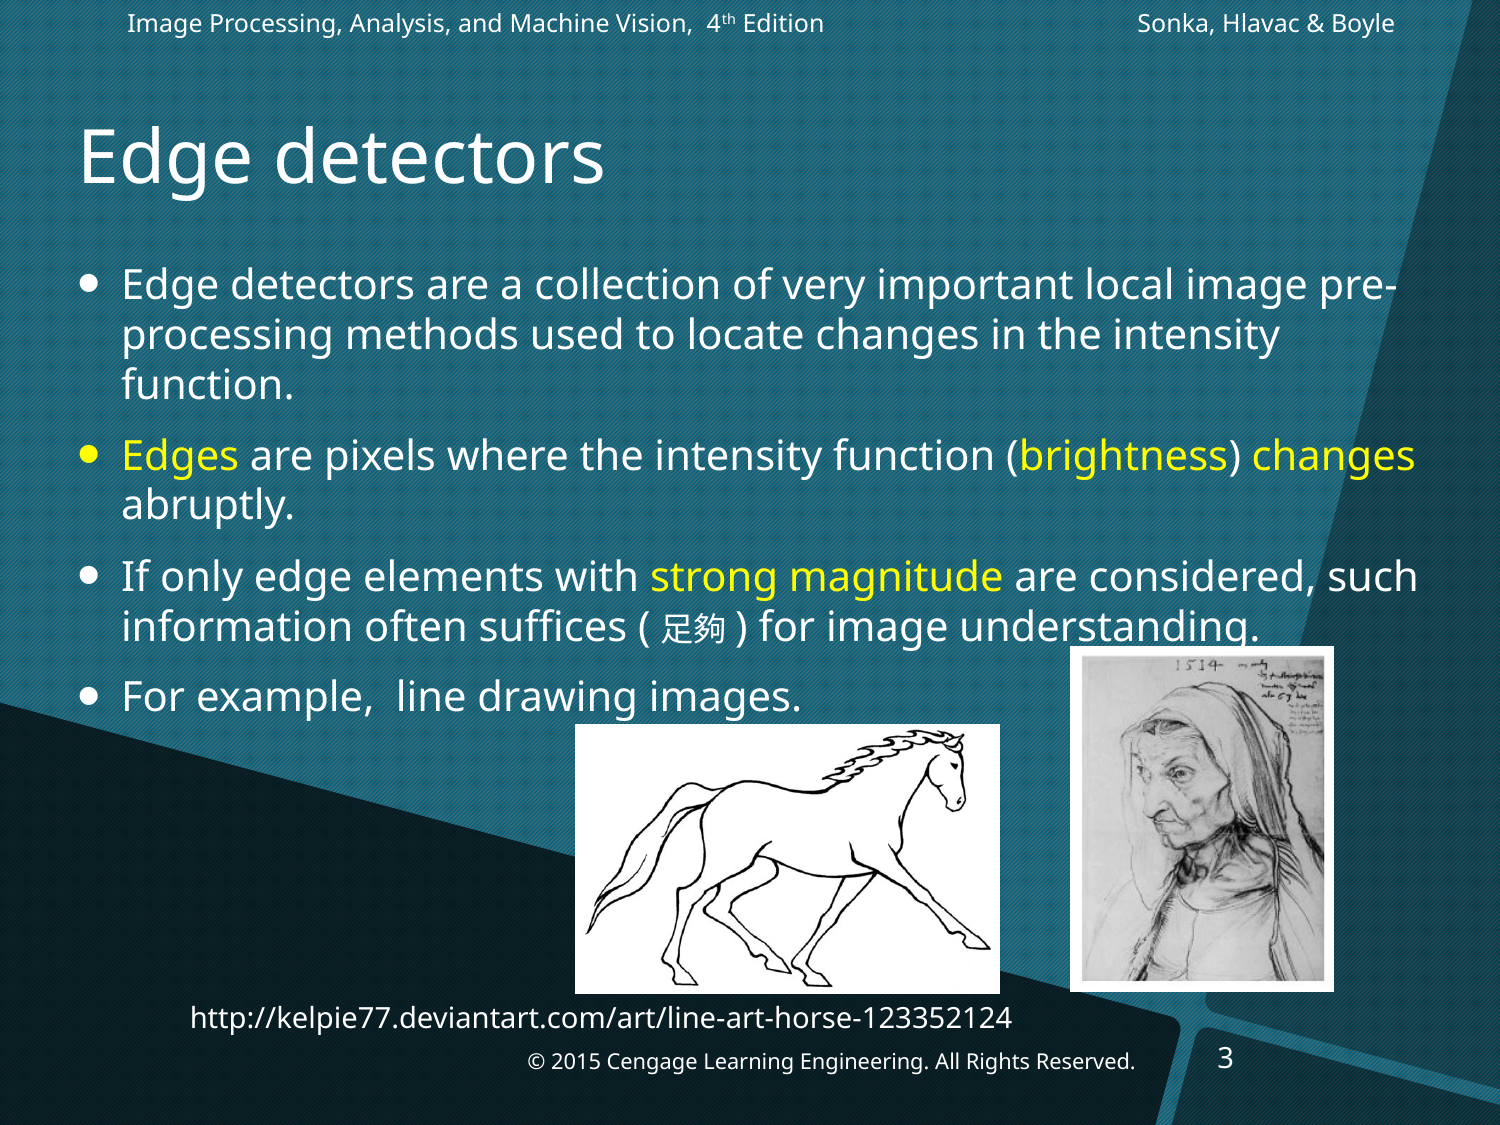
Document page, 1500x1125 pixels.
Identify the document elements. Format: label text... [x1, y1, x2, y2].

slide_number 3 [1202, 1024, 1463, 1094]
list Edge detectors are a collection of very important local image pre-processing methods used to locate changes in the intensity function. Edges are pixels where the intensity function (brightness) changes abruptly. If only edge elements with strong magnitude are considered, such information often suffices (足夠) for image understanding. For example, line drawing images. [62, 249, 1463, 1007]
title Edge detectors [62, 82, 1463, 225]
text_box http://kelpie77.deviantart.com/art/line-art-horse-123352124 [174, 991, 1100, 1042]
picture [1070, 646, 1334, 993]
text_box Image Processing, Analysis, and Machine Vision, 4th Edition Sonka, Hlavac & Boyle [112, 0, 1413, 45]
picture [574, 724, 1001, 995]
footer © 2015 Cengage Learning Engineering. All Rights Reserved. [512, 1032, 1163, 1093]
